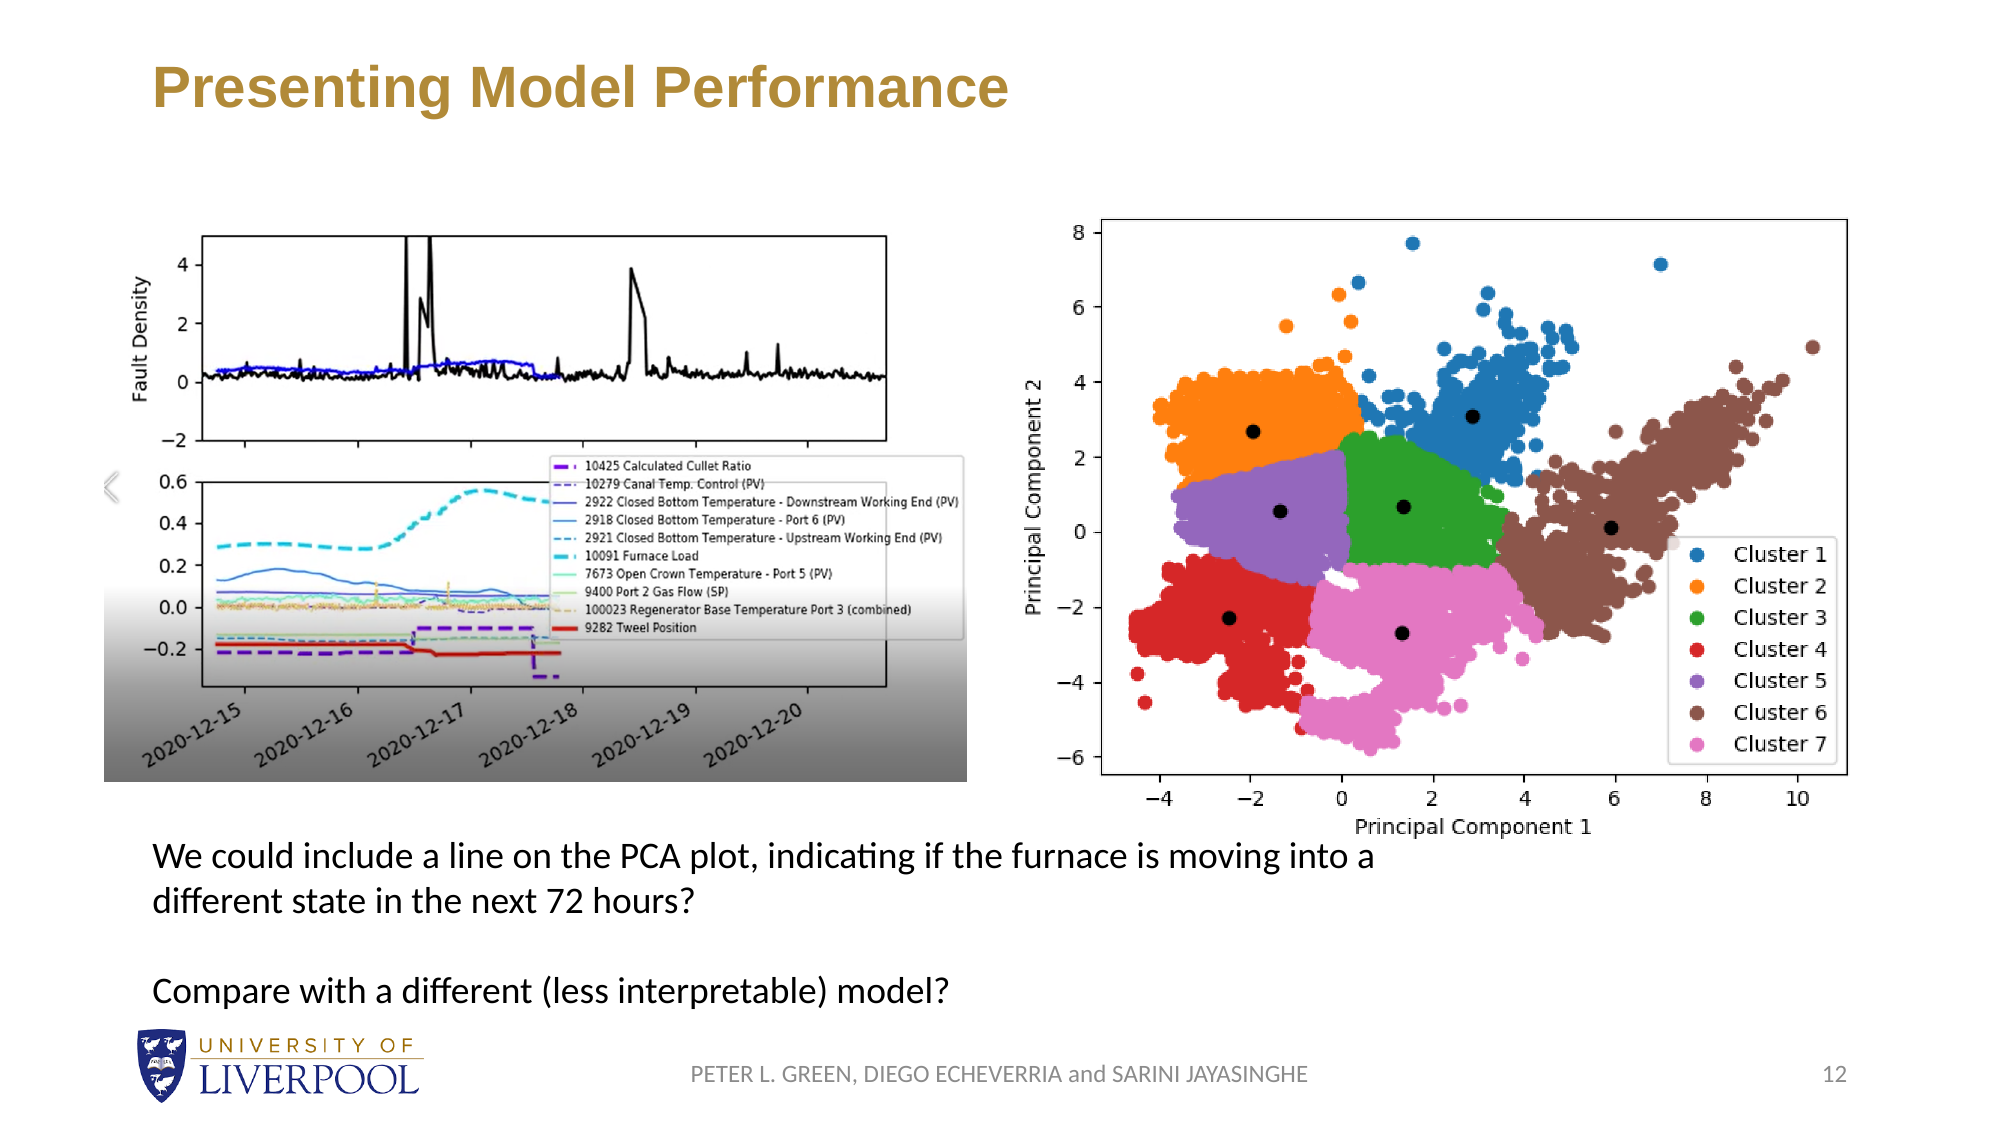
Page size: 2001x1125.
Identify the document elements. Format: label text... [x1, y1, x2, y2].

footer PETER L. GREEN, DIEGO ECHEVERRIA and SARINI JAYASINGHE [662, 1042, 1338, 1103]
slide_number 12 [1412, 1042, 1863, 1103]
title Presenting Model Performance [137, 59, 1863, 118]
picture [104, 229, 967, 782]
picture [992, 207, 1880, 849]
text_box We could include a line on the PCA plot, indicating if the furnace is moving into a different state in the next 72 hours? Compare with a different (less interpretable) model? [137, 823, 1392, 1019]
picture [137, 1029, 424, 1103]
